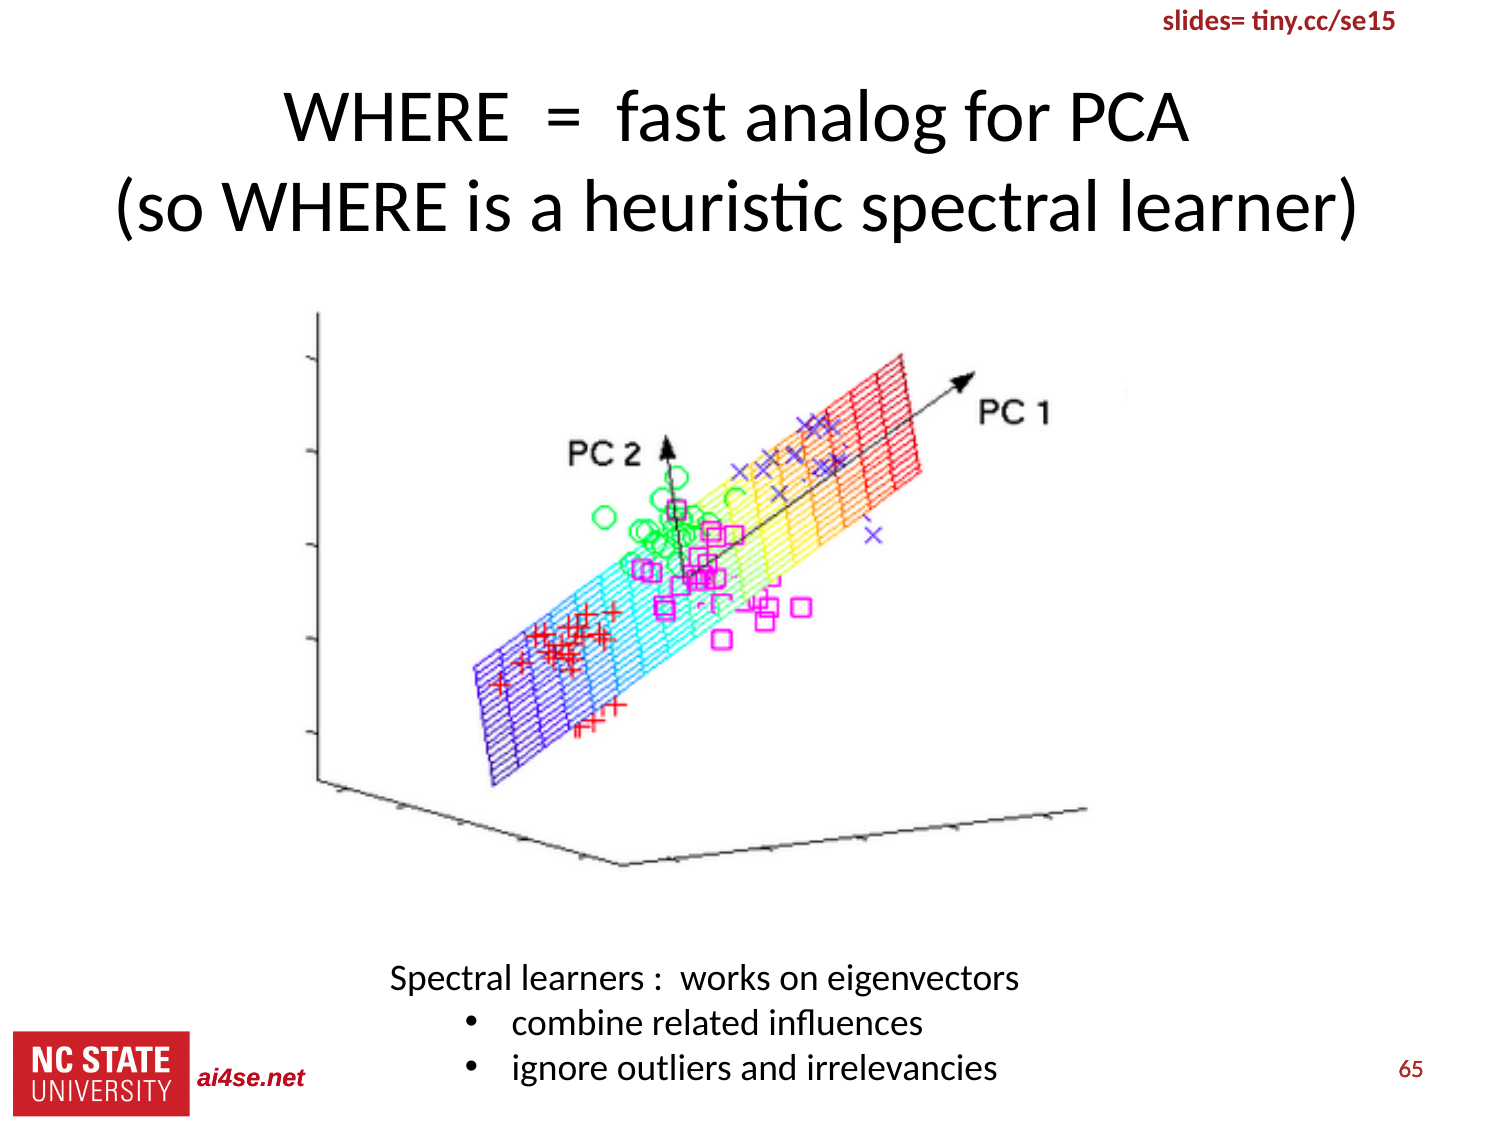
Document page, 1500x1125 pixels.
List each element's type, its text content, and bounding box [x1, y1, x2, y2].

picture [283, 279, 1130, 894]
text_box ai4se.net [196, 1054, 327, 1099]
text_box 65 [1088, 1037, 1439, 1097]
picture [13, 1029, 192, 1118]
text_box Spectral learners : works on eigenvectors combine related influences ignore outliers and irrelevancies [374, 945, 1125, 1096]
title WHERE = fast analog for PCA (so WHERE is a heuristic spectral learner) [50, 62, 1425, 251]
